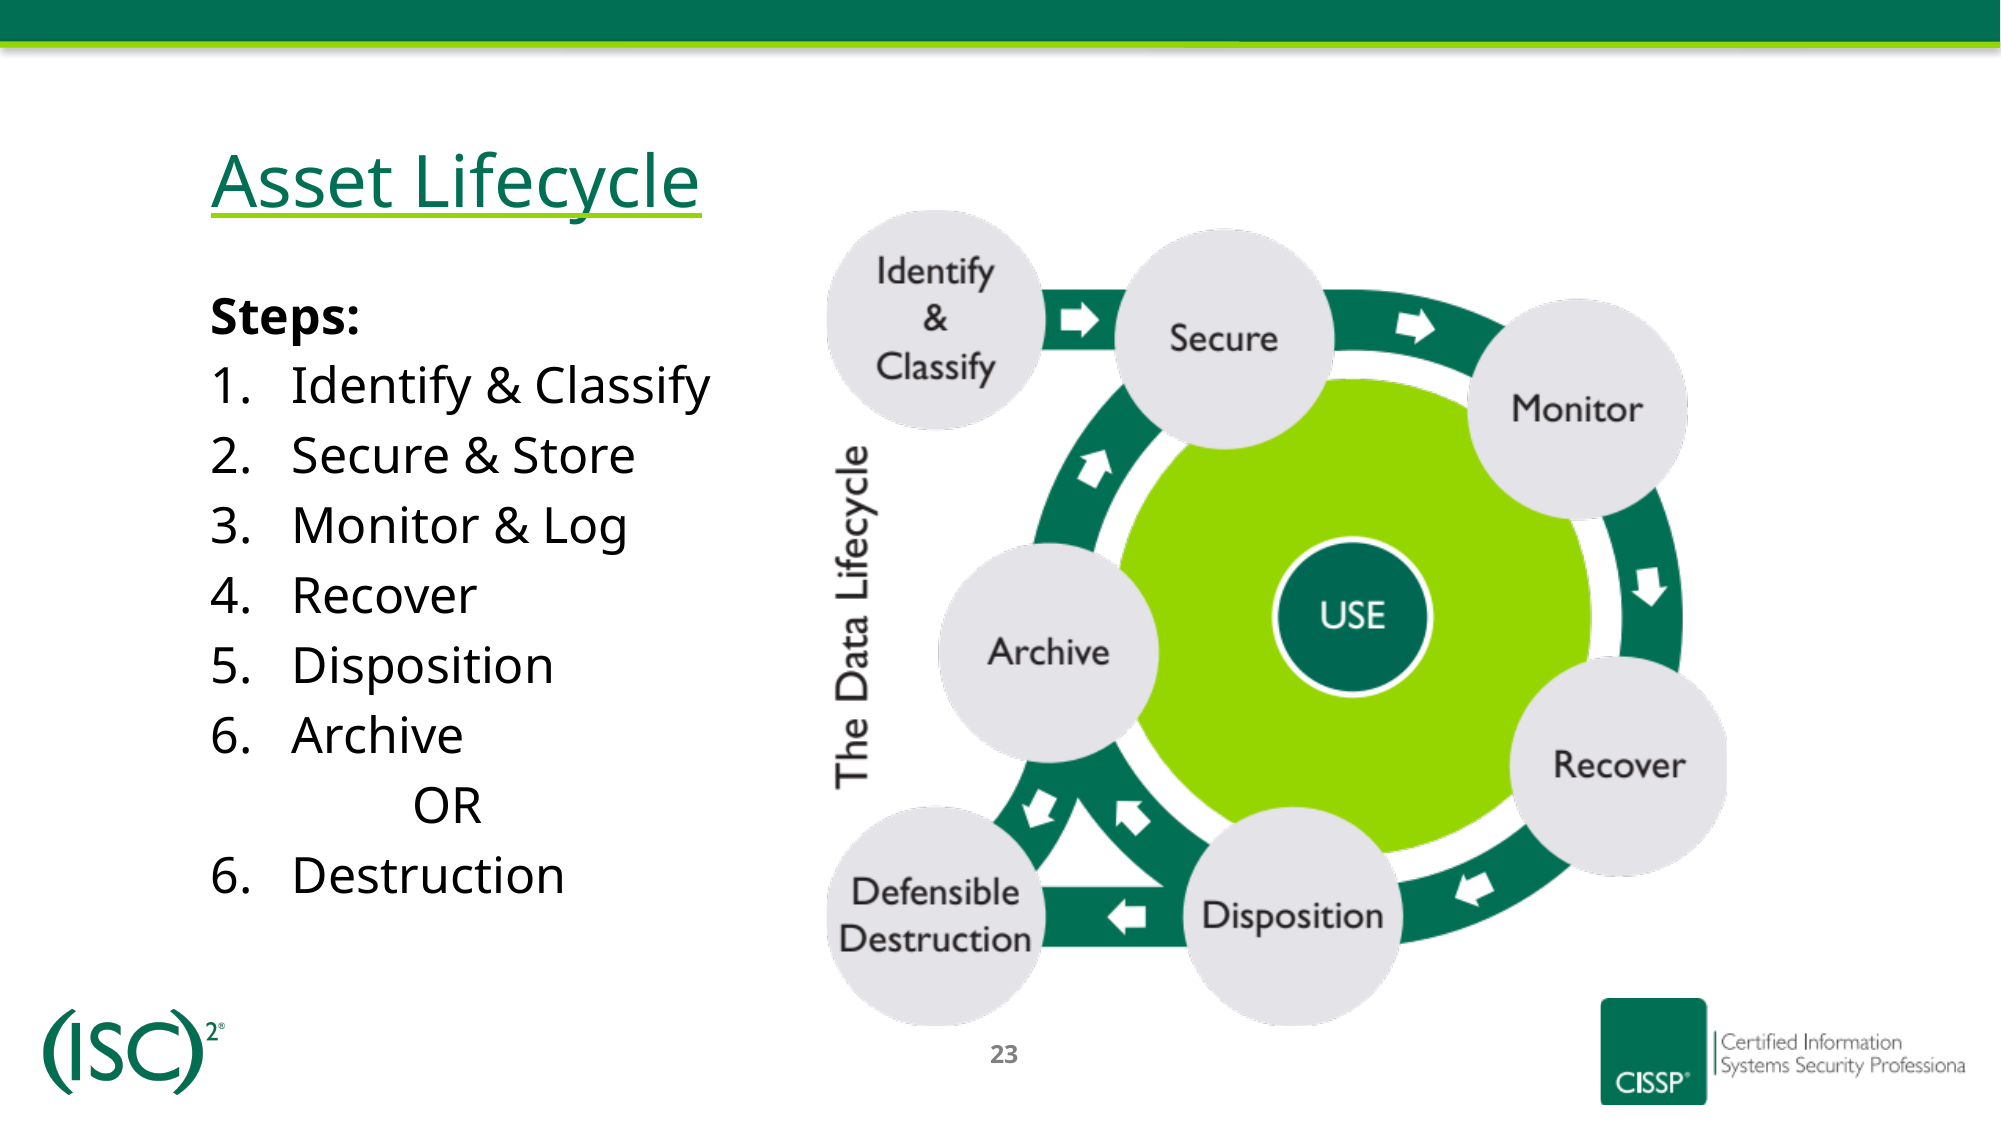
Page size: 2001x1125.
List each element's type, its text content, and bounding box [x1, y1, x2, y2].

title Asset Lifecycle [196, 91, 1618, 280]
picture [40, 1005, 228, 1099]
picture [826, 210, 1727, 1026]
text_box Steps: 1. Identify & Classify 2. Secure & Store 3. Monitor & Log 4. Recover 5. Disposition 6. Archive OR 6. Destruction [210, 284, 832, 1058]
